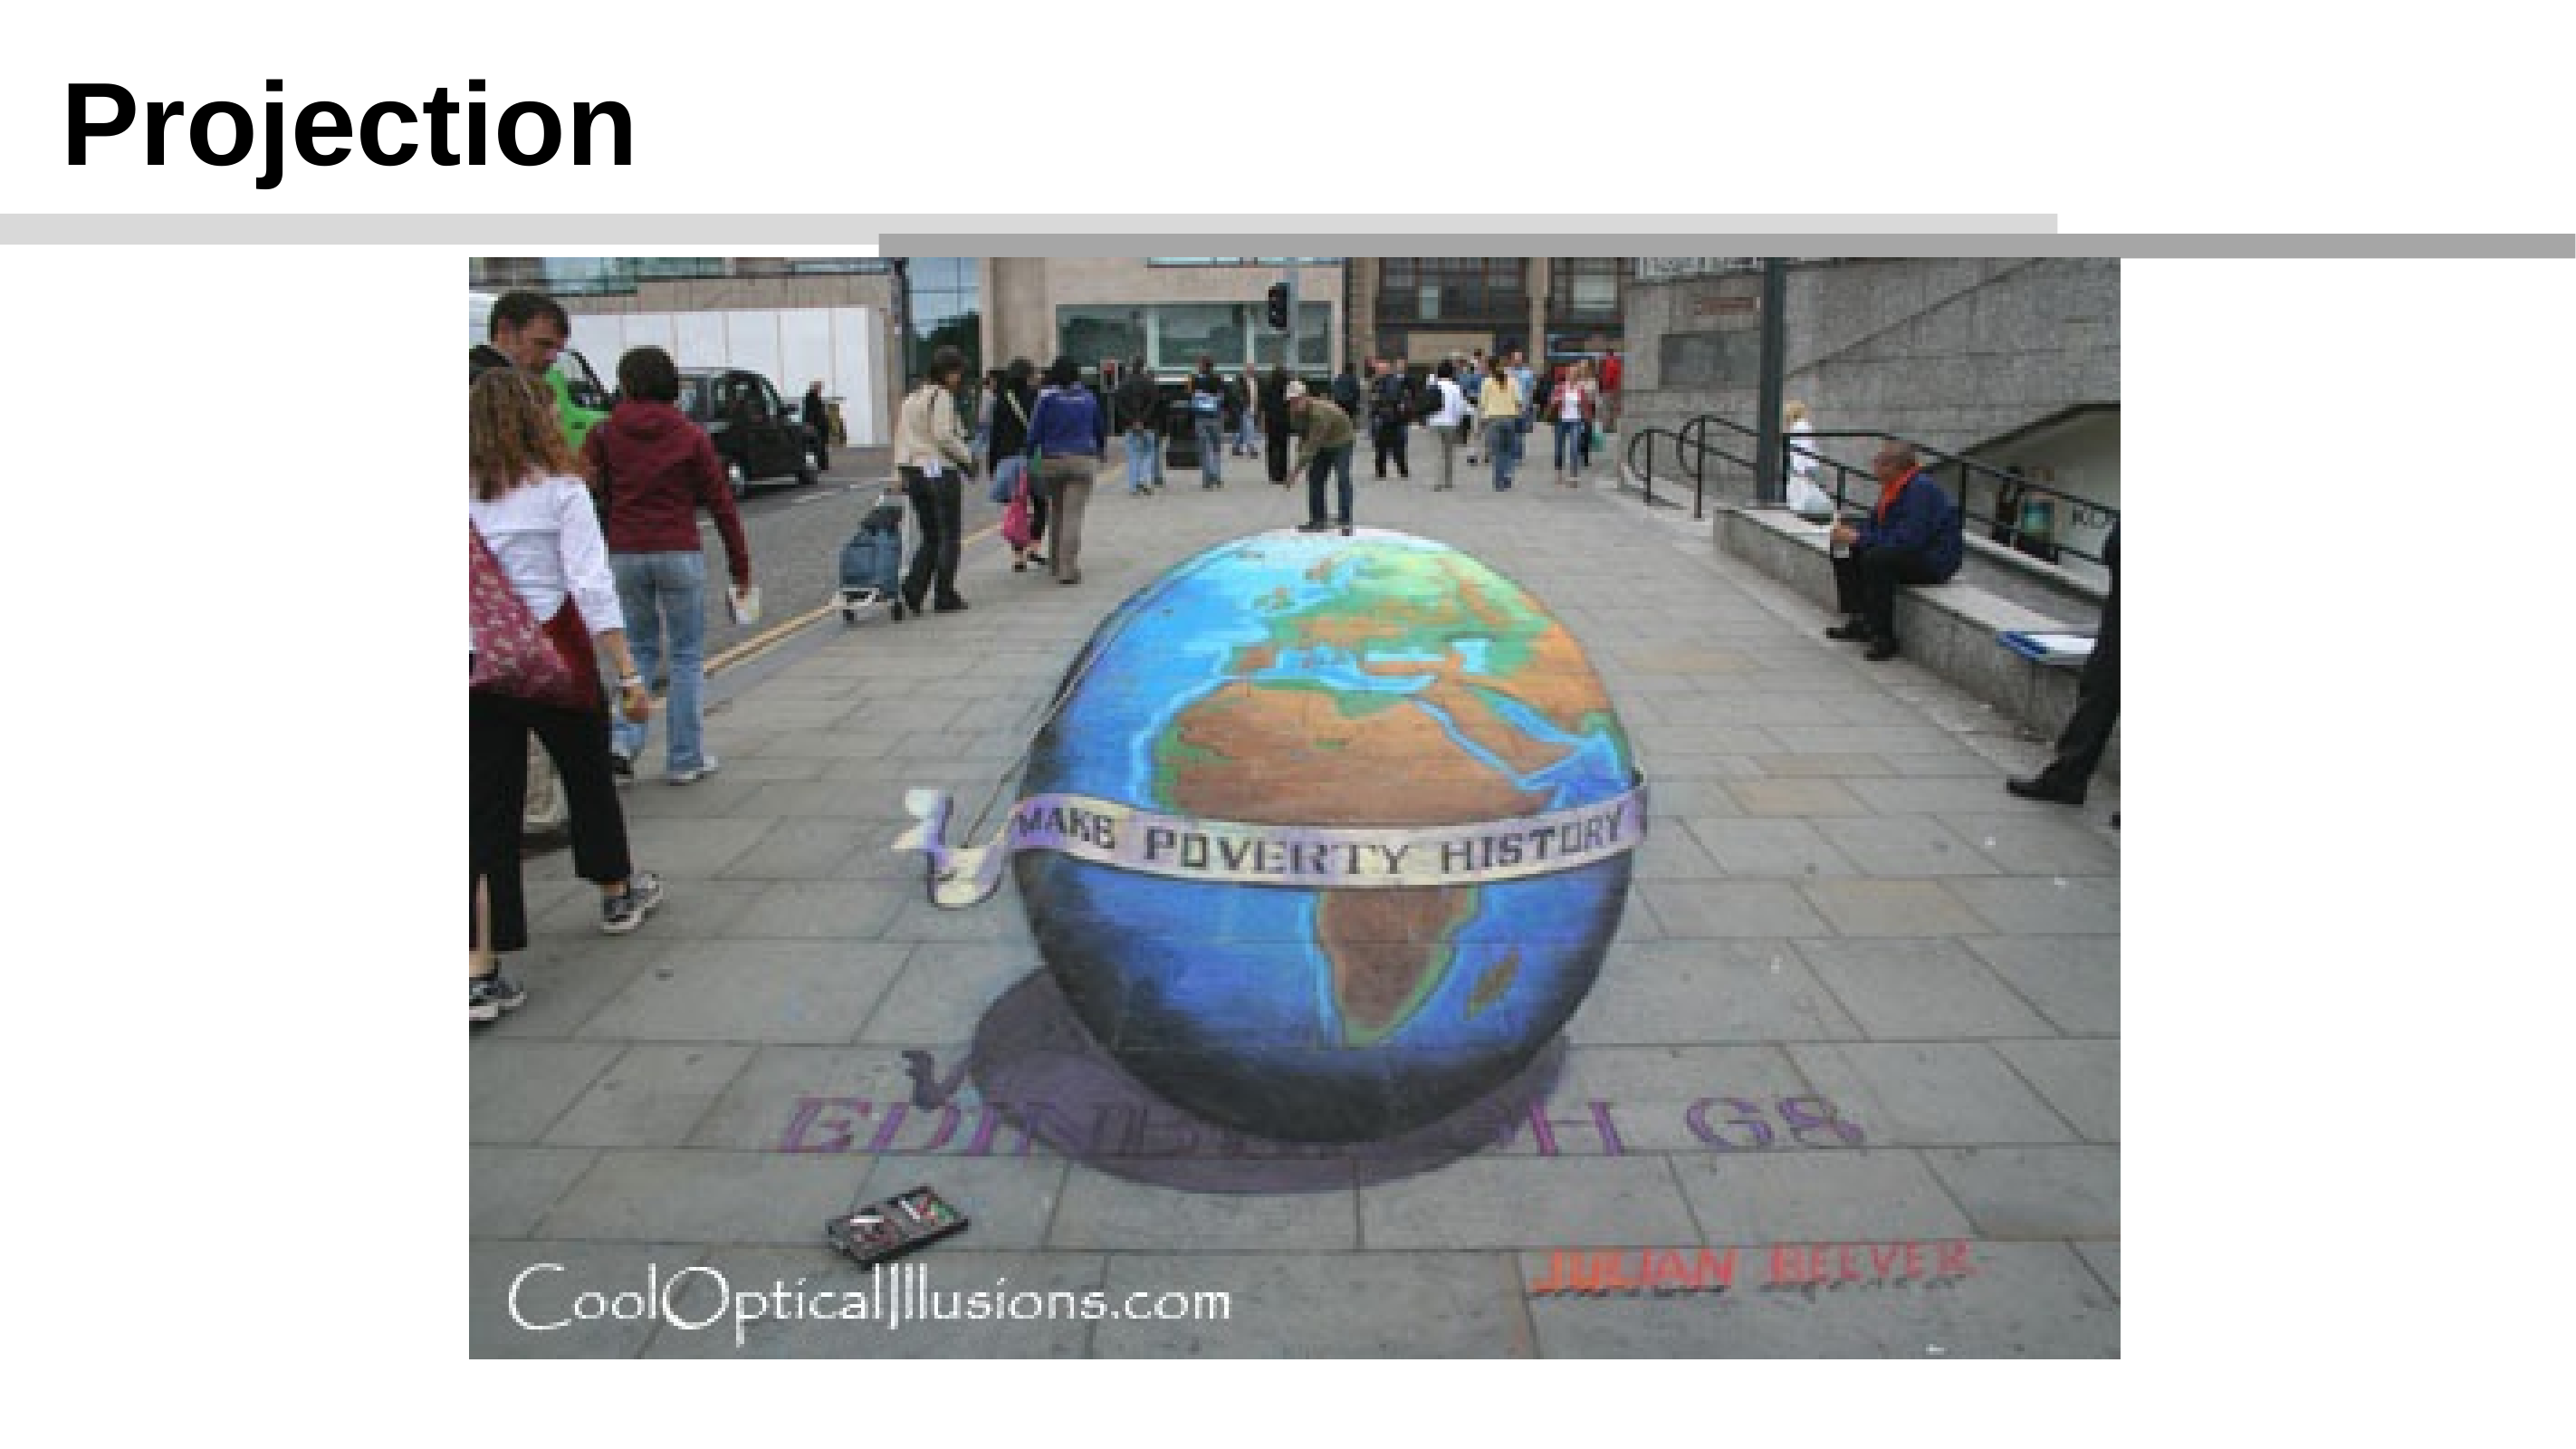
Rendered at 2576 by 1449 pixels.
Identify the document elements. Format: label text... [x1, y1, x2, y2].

title Projection [47, 29, 2524, 226]
picture [469, 257, 2121, 1359]
